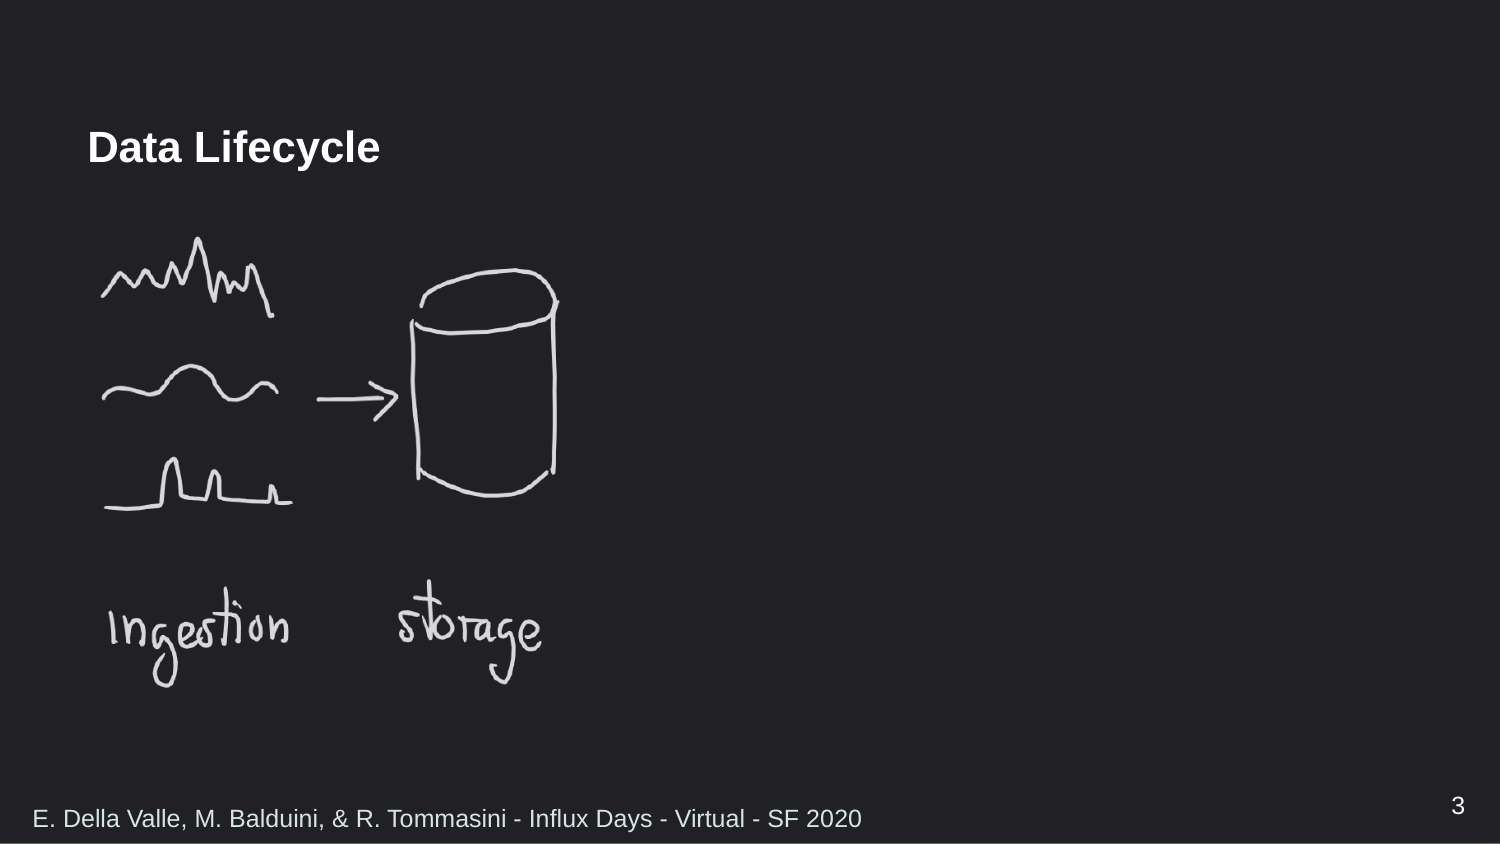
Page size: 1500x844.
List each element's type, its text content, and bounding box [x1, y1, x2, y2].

picture [71, 220, 569, 708]
slide_number 3 [1142, 782, 1481, 828]
title Data Lifecycle [76, 99, 1423, 196]
footer E. Della Valle, M. Balduini, & R. Tommasini - Influx Days - Virtual - SF 2020 [17, 795, 1135, 840]
